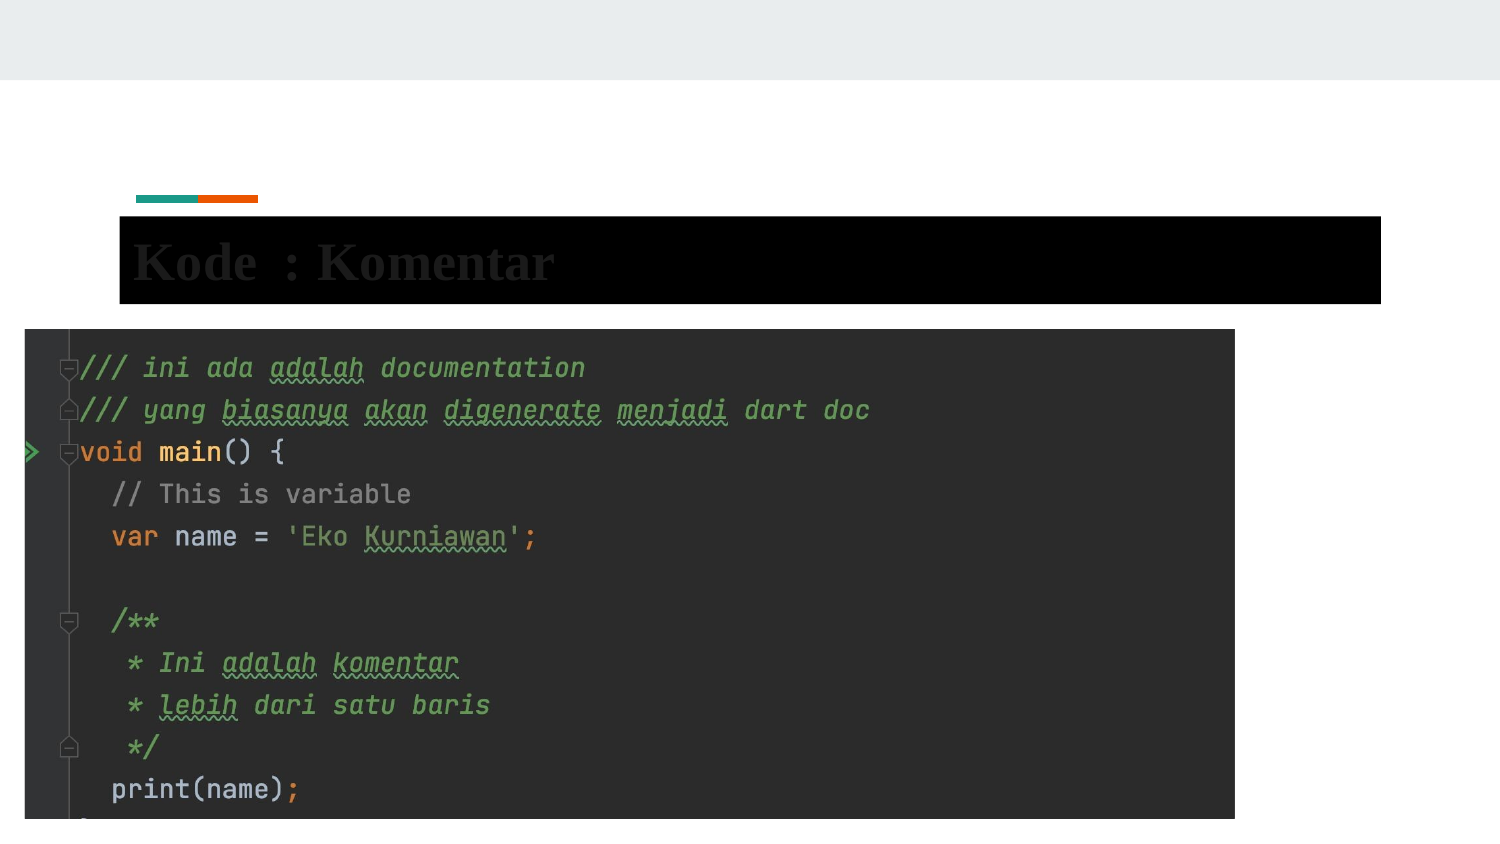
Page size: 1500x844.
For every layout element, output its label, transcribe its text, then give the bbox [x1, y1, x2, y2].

text_box [24, 329, 1235, 819]
text_box [0, 0, 1500, 81]
text_box Kode : Komentar [119, 216, 1381, 305]
